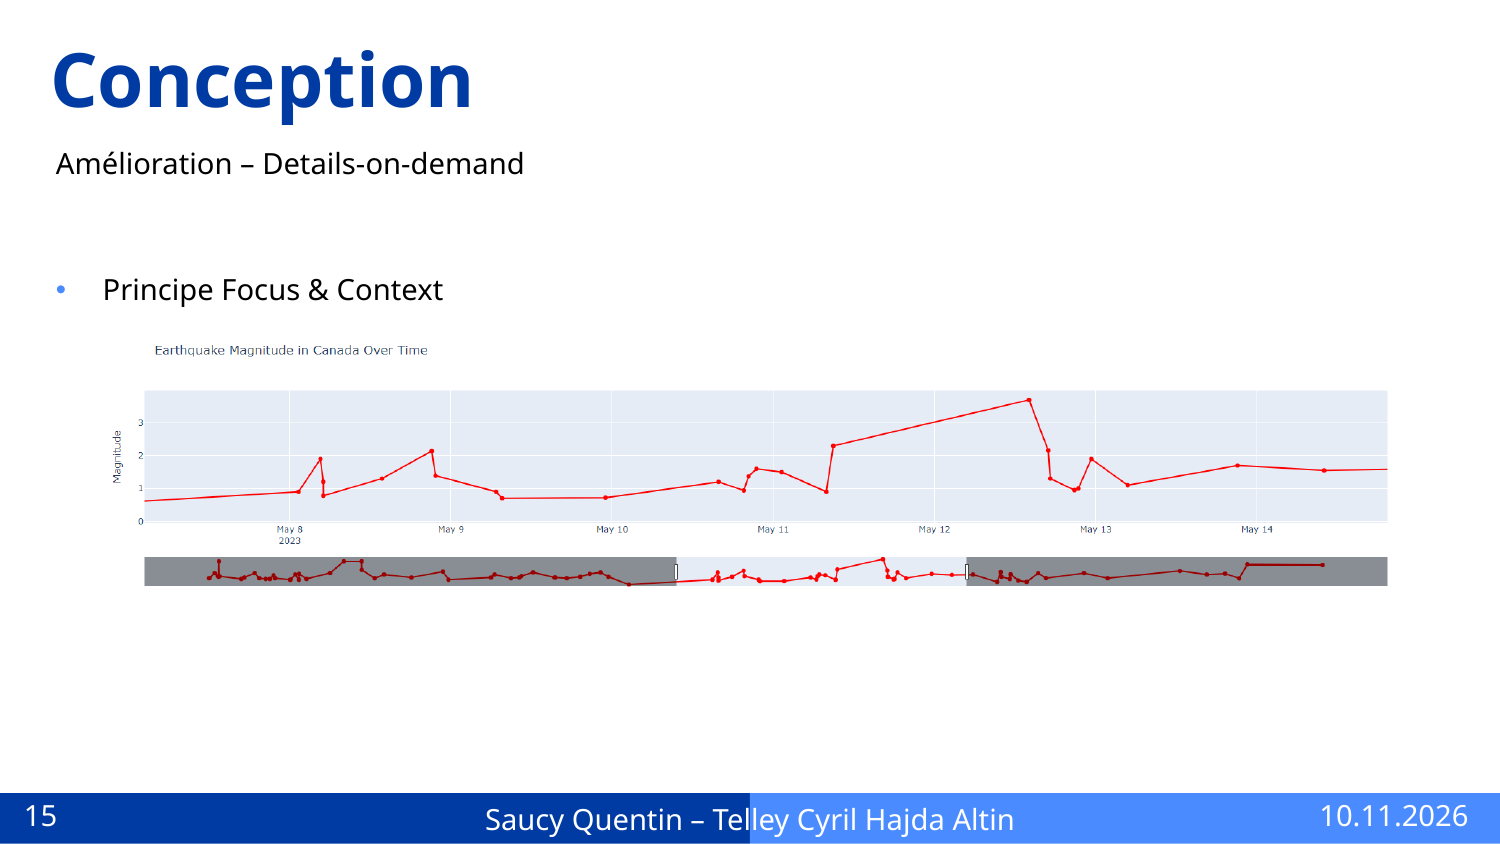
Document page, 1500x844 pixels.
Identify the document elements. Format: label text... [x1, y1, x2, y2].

text_box 15 [9, 790, 73, 844]
text_box Principe Focus & Context Barre en bas sur toute la durée Sélection de l’intervalle par l’utilisateur [40, 256, 1052, 410]
text_box 19.12.2024 [1304, 790, 1491, 844]
title Conception [35, 28, 1077, 128]
text_box Saucy Quentin – Telley Cyril Hajda Altin [437, 792, 1063, 844]
picture [105, 328, 1395, 590]
subtitle Amélioration – Details-on-demand [40, 130, 961, 200]
